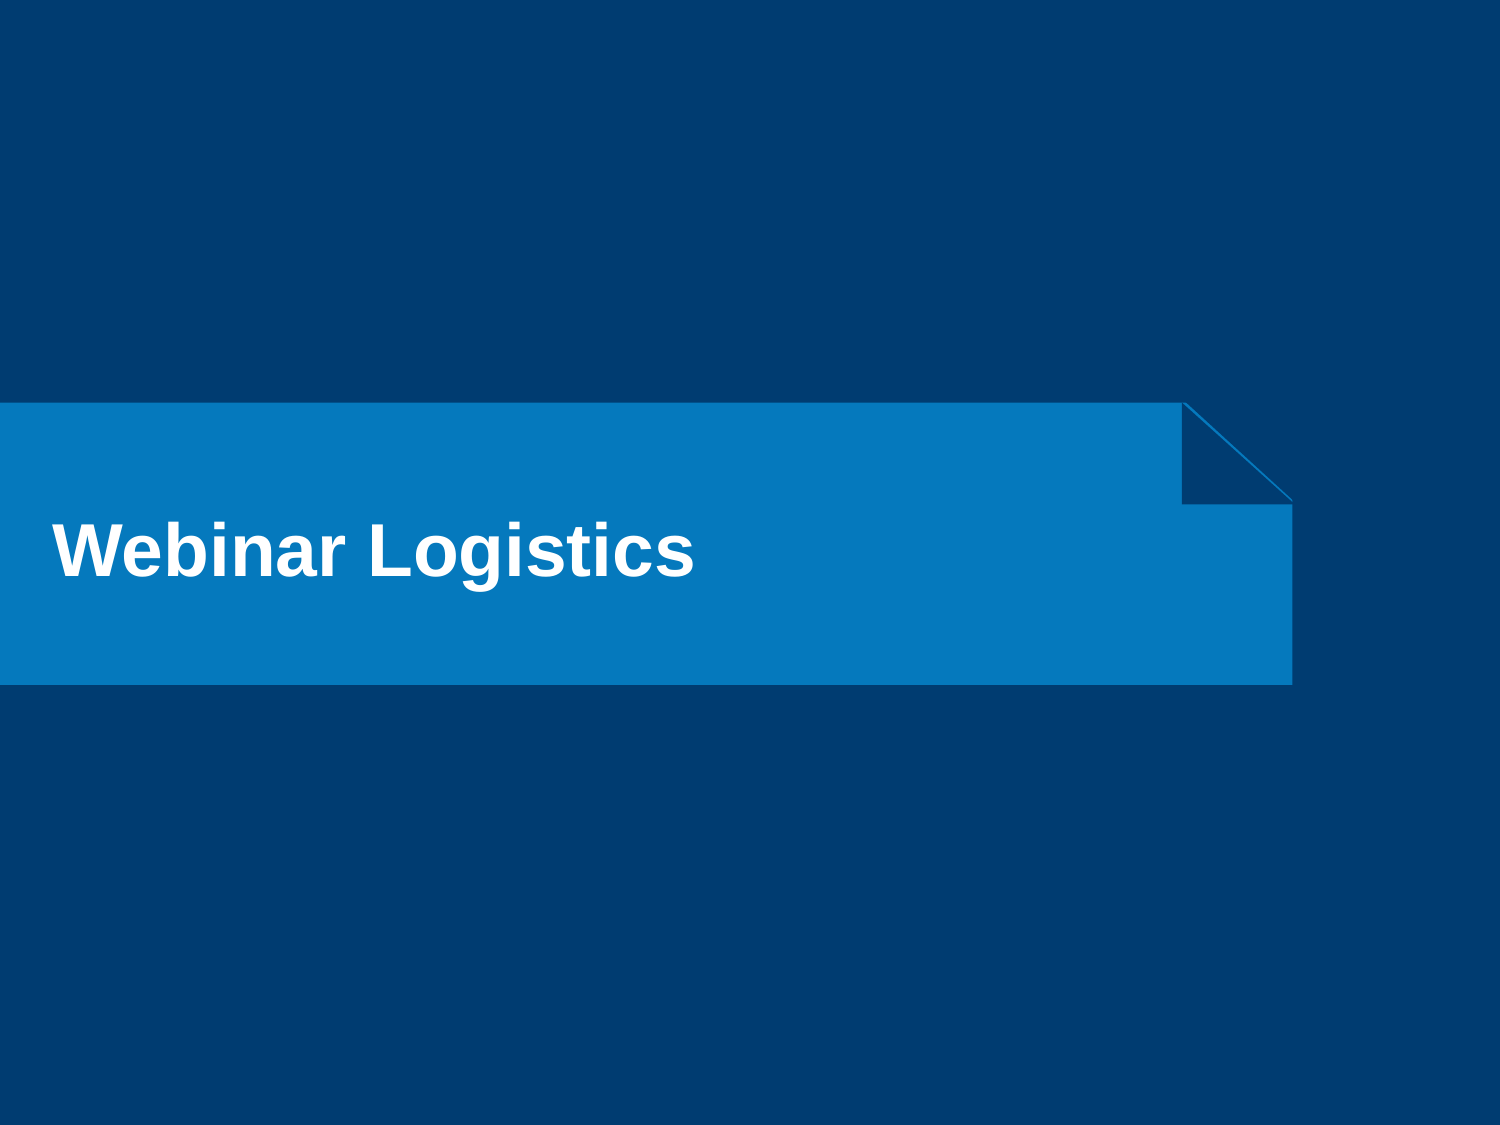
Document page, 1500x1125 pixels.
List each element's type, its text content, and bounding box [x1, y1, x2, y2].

title Webinar Logistics [37, 441, 1025, 651]
